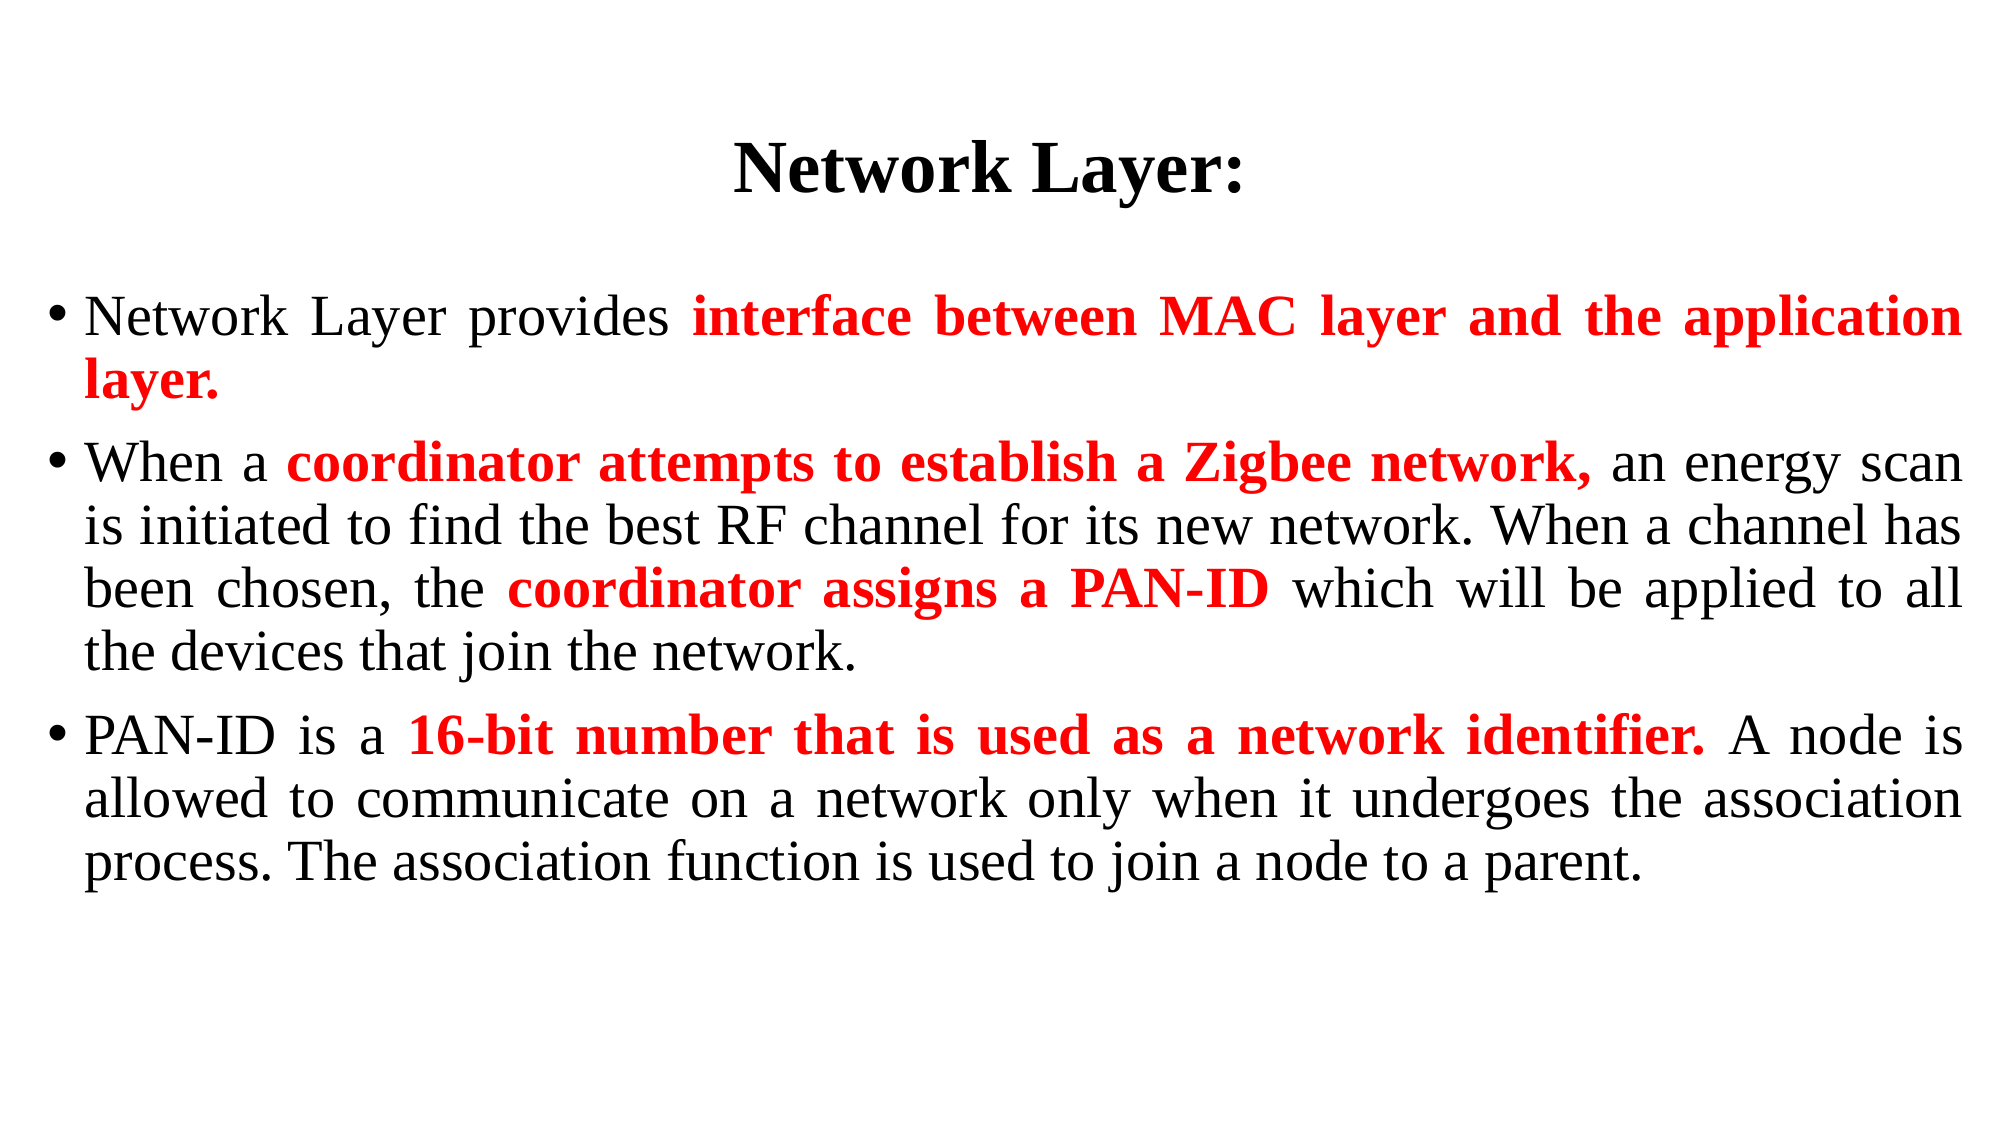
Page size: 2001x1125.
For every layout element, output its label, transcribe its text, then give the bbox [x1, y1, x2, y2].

list Network Layer provides interface between MAC layer and the application layer. When a coordinator attempts to establish a Zigbee network, an energy scan is initiated to find the best RF channel for its new network. When a channel has been chosen, the coordinator assigns a PAN-ID which will be applied to all the devices that join the network. PAN-ID is a 16-bit number that is used as a network identifier. A node is allowed to communicate on a network only when it undergoes the association process. The association function is used to join a node to a parent. [32, 277, 1980, 992]
title Network Layer: [137, 59, 1863, 277]
